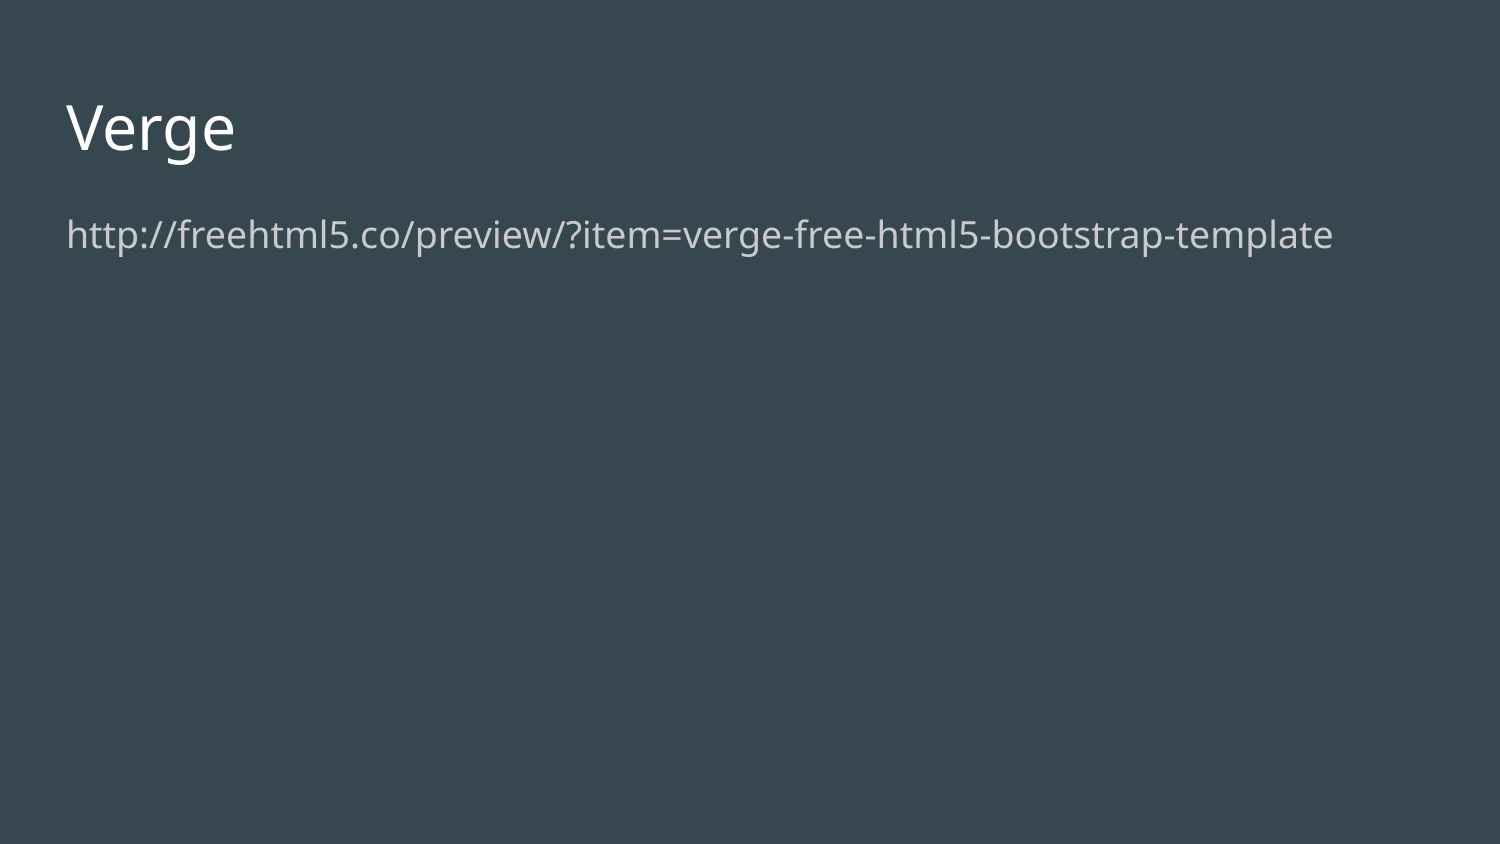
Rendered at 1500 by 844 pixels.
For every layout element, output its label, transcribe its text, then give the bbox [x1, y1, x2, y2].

title Verge [51, 72, 1449, 167]
list http://freehtml5.co/preview/?item=verge-free-html5-bootstrap-template [51, 189, 1449, 750]
